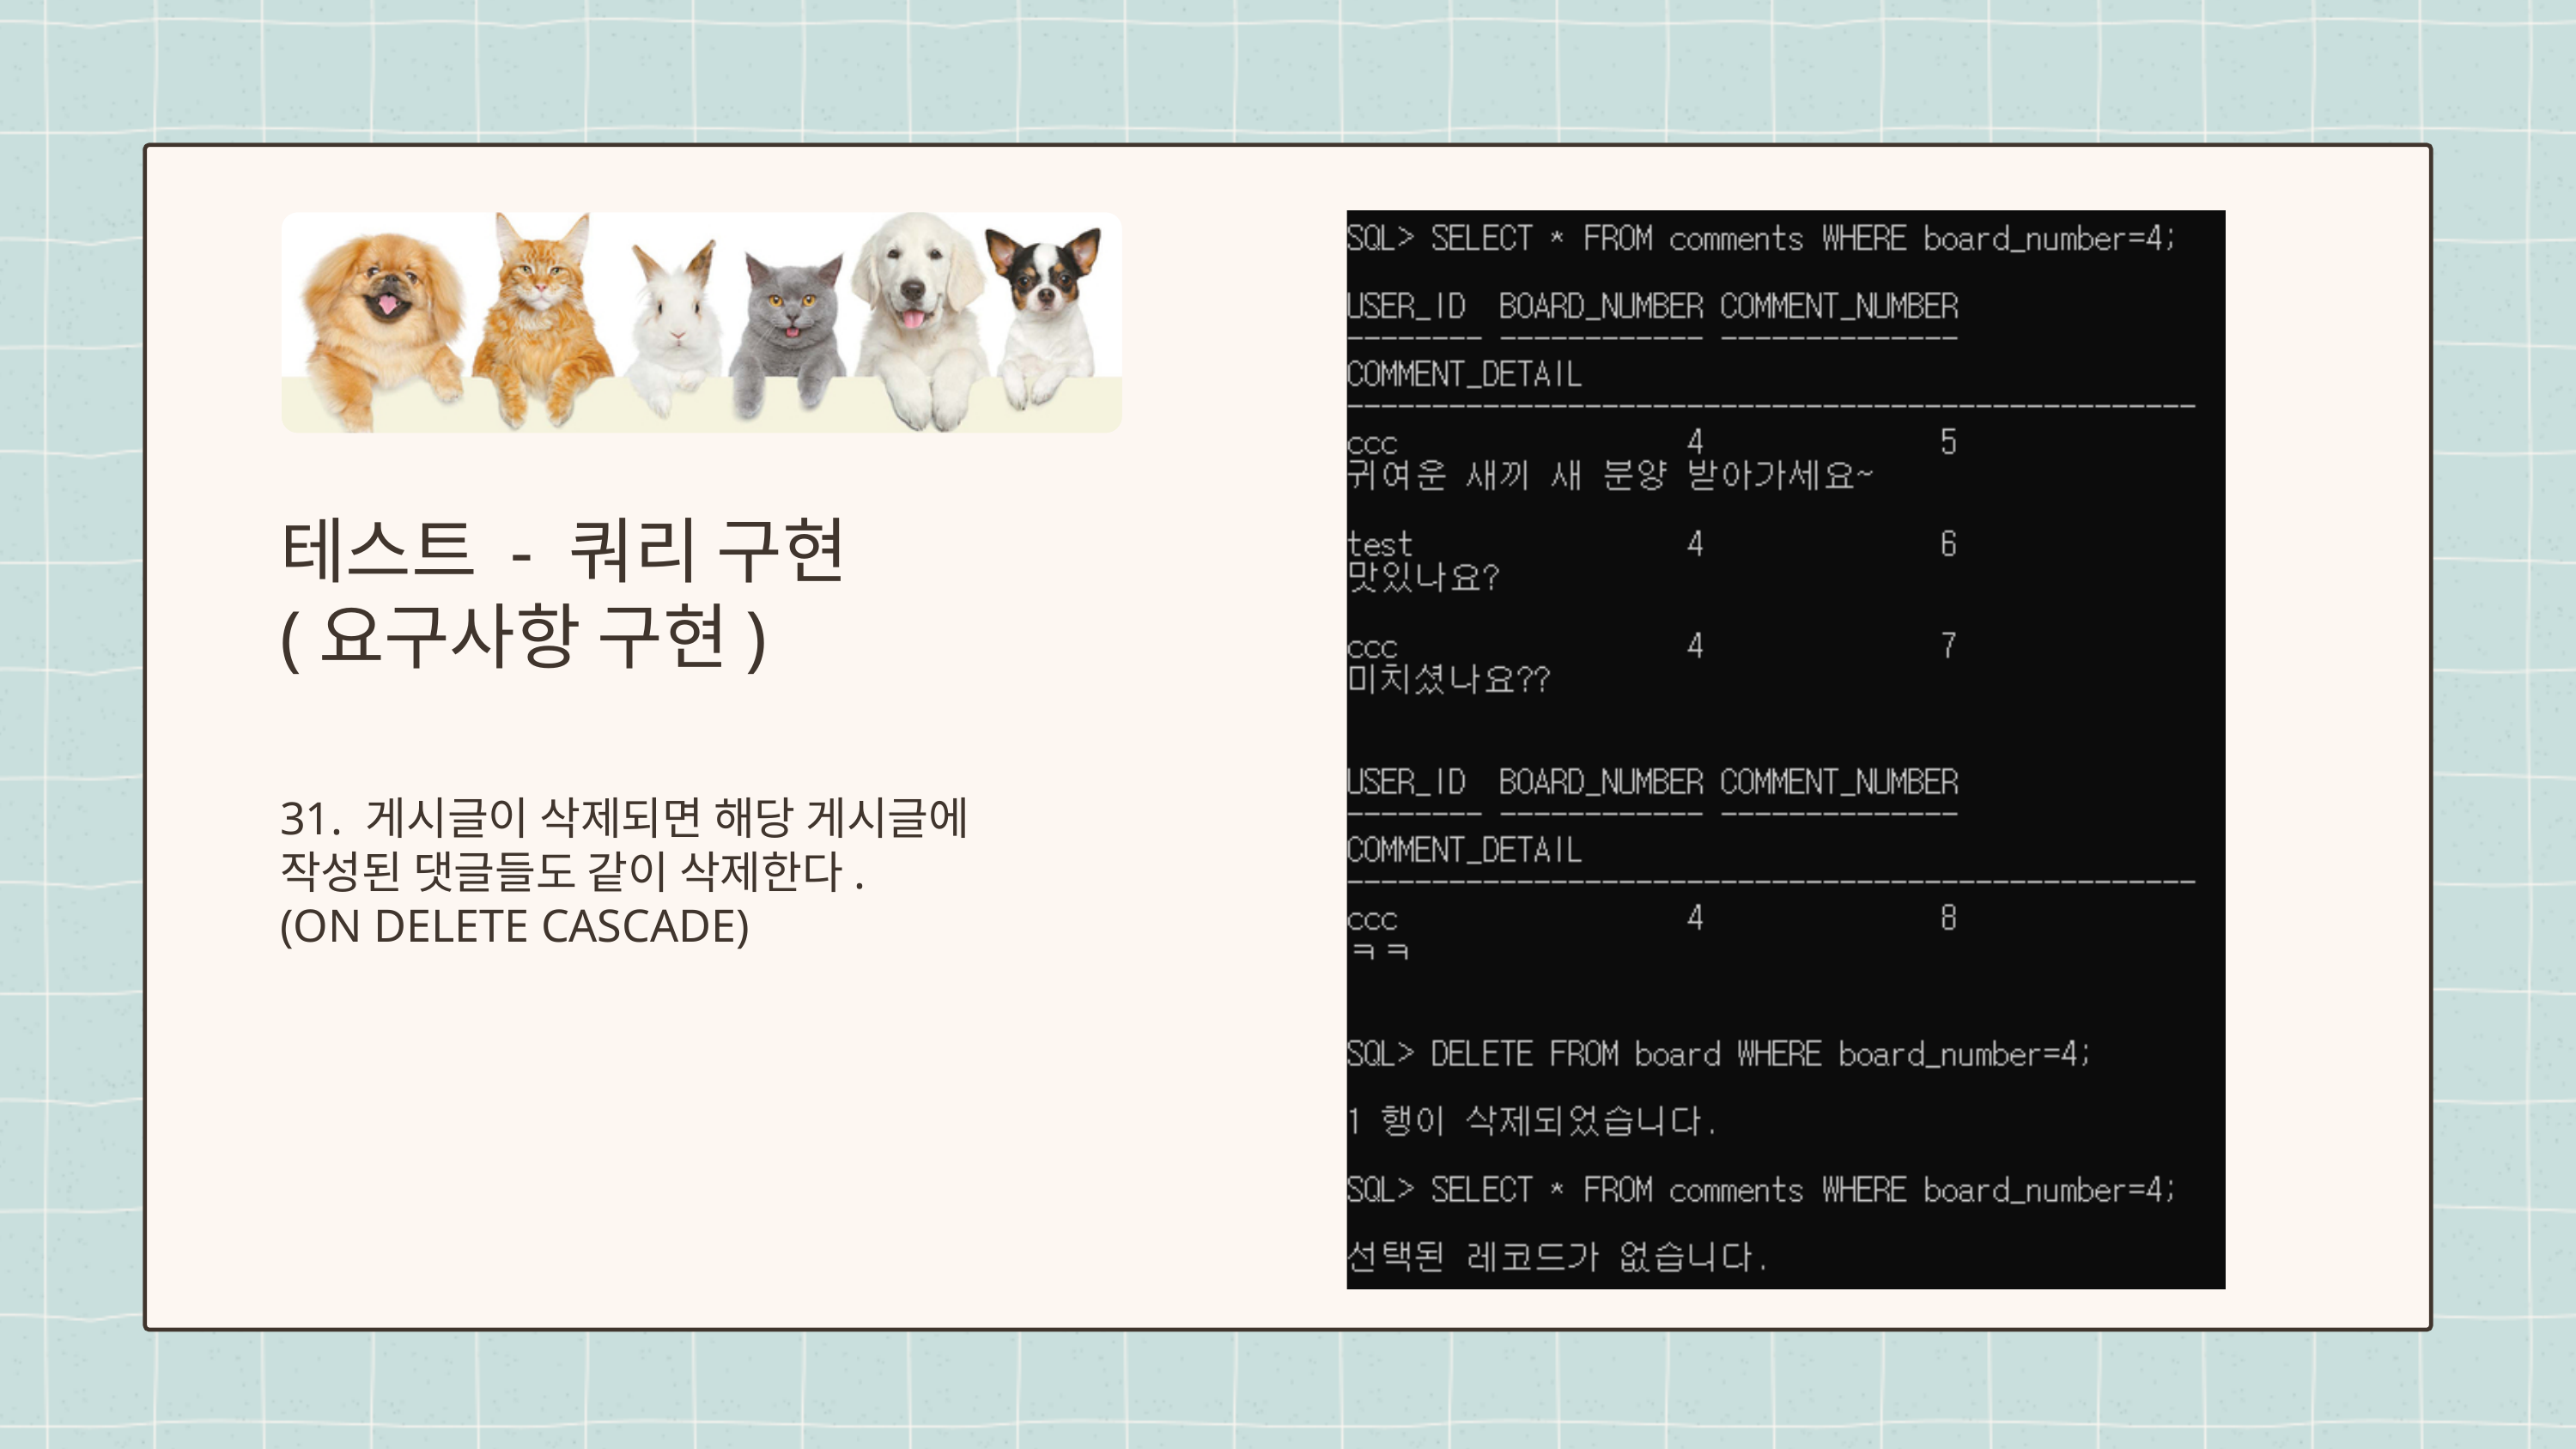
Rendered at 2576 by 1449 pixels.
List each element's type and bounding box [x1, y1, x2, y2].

text_box [144, 144, 2432, 1331]
text_box [0, 0, 2576, 1449]
text_box [279, 210, 1124, 435]
